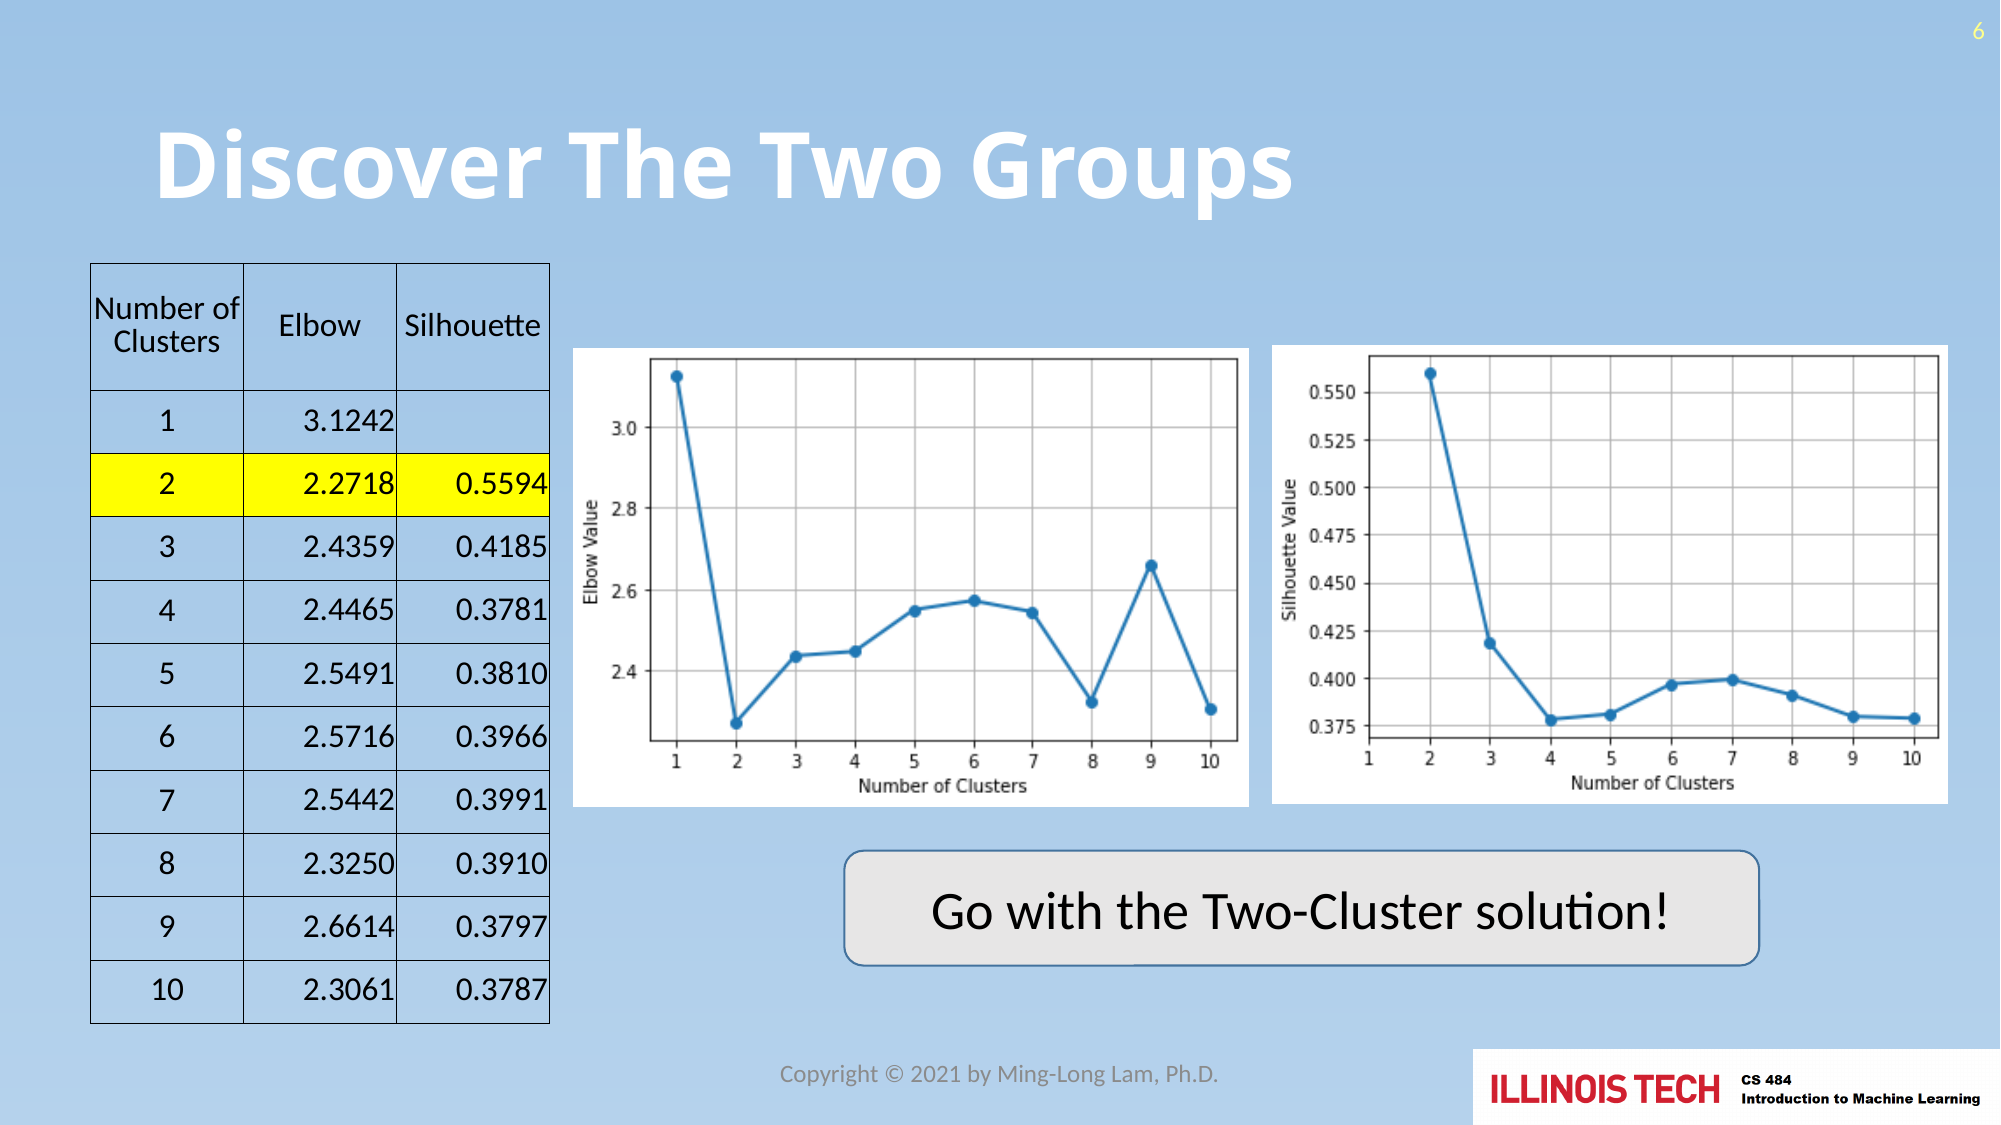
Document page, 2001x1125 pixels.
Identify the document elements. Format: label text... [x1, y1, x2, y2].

table_cell 0.4185 [397, 517, 549, 580]
table_cell 2.3061 [244, 961, 396, 1023]
footer Copyright © 2021 by Ming-Long Lam, Ph.D. [662, 1042, 1338, 1103]
picture [1473, 1049, 2000, 1125]
table_cell 0.3810 [397, 644, 549, 706]
table_cell 2.6614 [244, 897, 396, 960]
table_cell 2.5491 [244, 644, 396, 706]
table_cell [397, 391, 549, 453]
table_cell 0.3797 [397, 897, 549, 960]
picture [573, 348, 1249, 807]
table_cell 0.5594 [397, 454, 549, 516]
table_cell 2.2718 [244, 454, 396, 516]
table_cell 9 [91, 897, 243, 960]
table_cell 2.5442 [244, 771, 396, 833]
table_cell 10 [91, 961, 243, 1023]
table_cell 2.5716 [244, 707, 396, 770]
table_cell 0.3966 [397, 707, 549, 770]
text_box Go with the Two-Cluster solution! [843, 849, 1761, 967]
table_cell 3 [91, 517, 243, 580]
table_header Elbow [244, 264, 396, 390]
table_cell 5 [91, 644, 243, 706]
table_header Number of Clusters [91, 264, 243, 390]
table_cell 0.3781 [397, 581, 549, 643]
picture [1272, 345, 1948, 804]
table_header Silhouette [397, 264, 549, 390]
table_cell 1 [91, 391, 243, 453]
table_cell 4 [91, 581, 243, 643]
table_cell 0.3910 [397, 834, 549, 896]
table_cell 0.3991 [397, 771, 549, 833]
table_cell 2.4359 [244, 517, 396, 580]
slide_number 6 [1550, 0, 2000, 60]
table_cell 7 [91, 771, 243, 833]
table_cell 2 [91, 454, 243, 516]
table_cell 3.1242 [244, 391, 396, 453]
table_cell 2.3250 [244, 834, 396, 896]
table_cell 0.3787 [397, 961, 549, 1023]
table_cell 2.4465 [244, 581, 396, 643]
table_cell 6 [91, 707, 243, 770]
title Discover The Two Groups [137, 59, 1863, 278]
table_cell 8 [91, 834, 243, 896]
